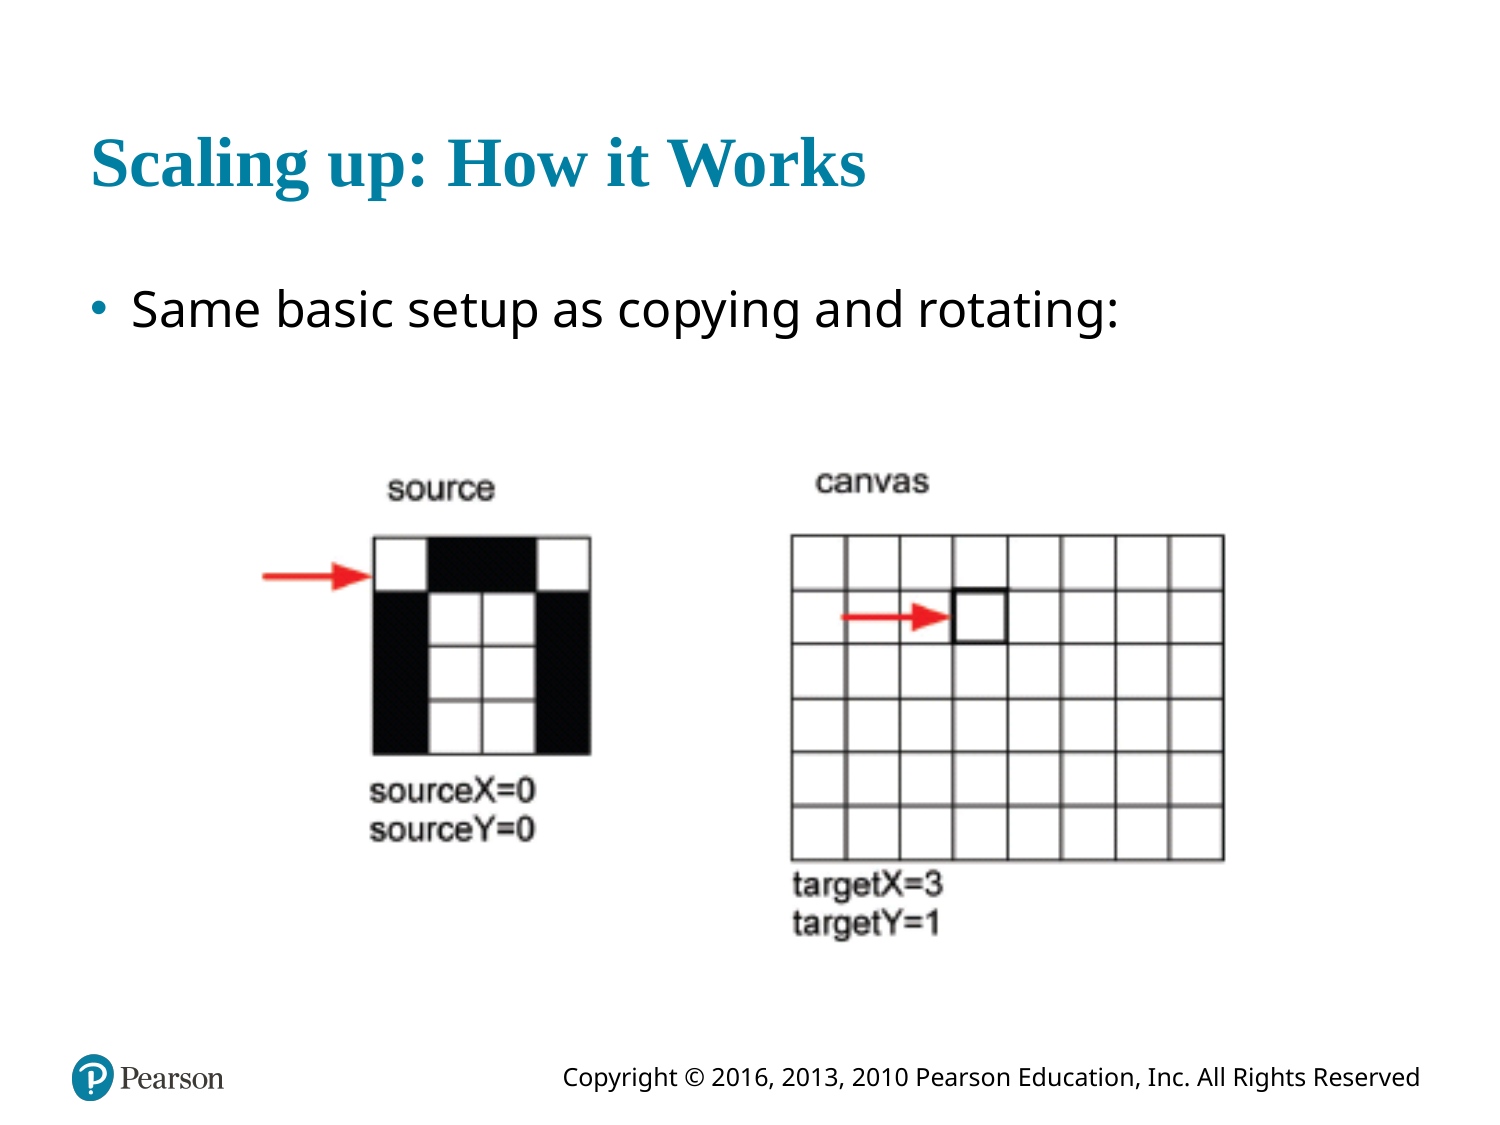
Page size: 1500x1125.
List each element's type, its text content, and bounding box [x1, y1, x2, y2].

list Same basic setup as copying and rotating: [75, 262, 1425, 931]
title Scaling up: How it Works [75, 0, 1425, 216]
picture [72, 1054, 88, 1070]
picture [72, 1087, 83, 1101]
picture [80, 1063, 106, 1088]
picture [240, 452, 1259, 971]
picture [98, 1054, 224, 1101]
